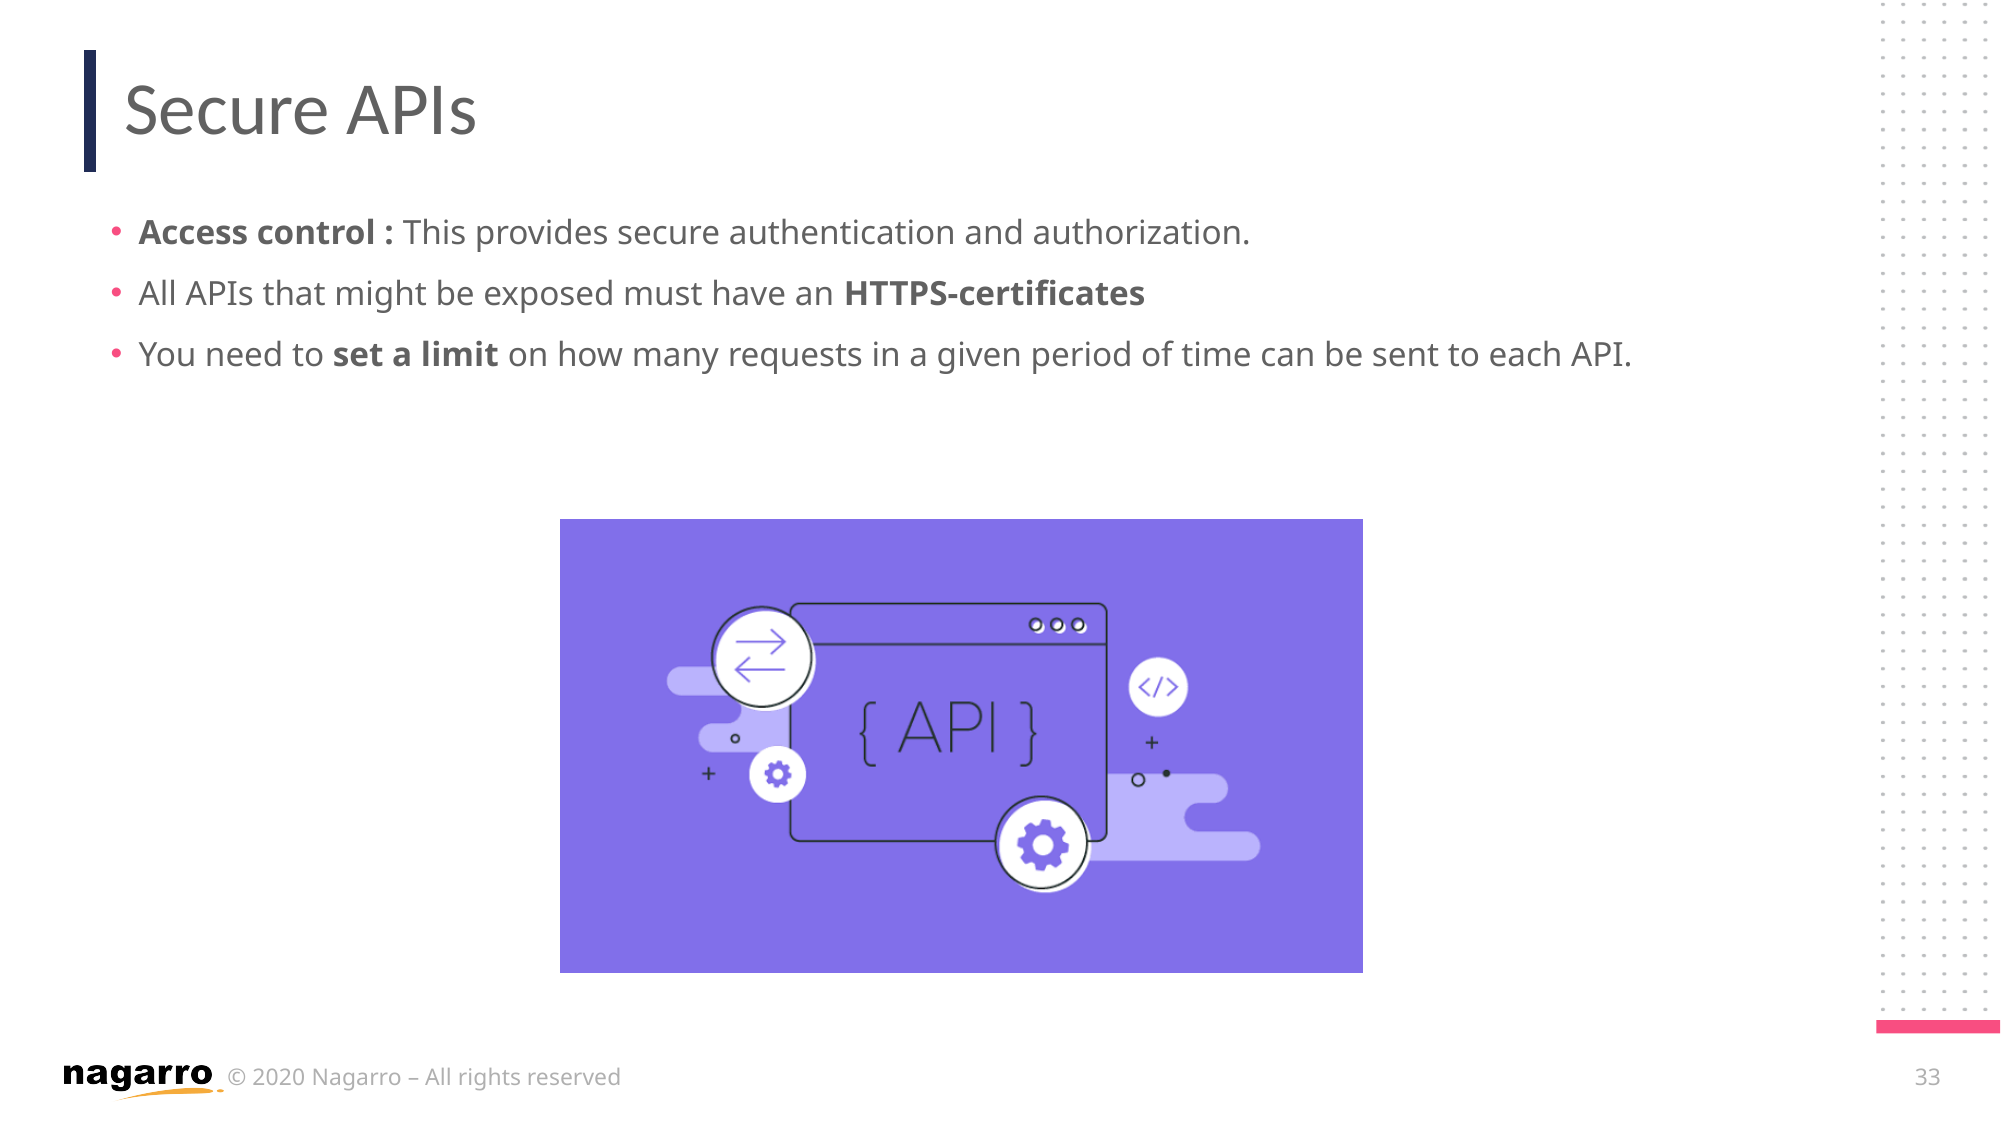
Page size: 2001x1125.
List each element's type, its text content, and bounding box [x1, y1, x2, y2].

title Secure APIs [109, 62, 1814, 160]
list Access control : This provides secure authentication and authorization. All APIs that might be exposed must have an HTTPS-certificates You need to set a limit on how many requests in a given period of time can be sent to each API. [95, 204, 1814, 973]
picture [1881, 0, 2000, 1020]
picture [64, 1065, 224, 1102]
picture [559, 519, 1363, 973]
